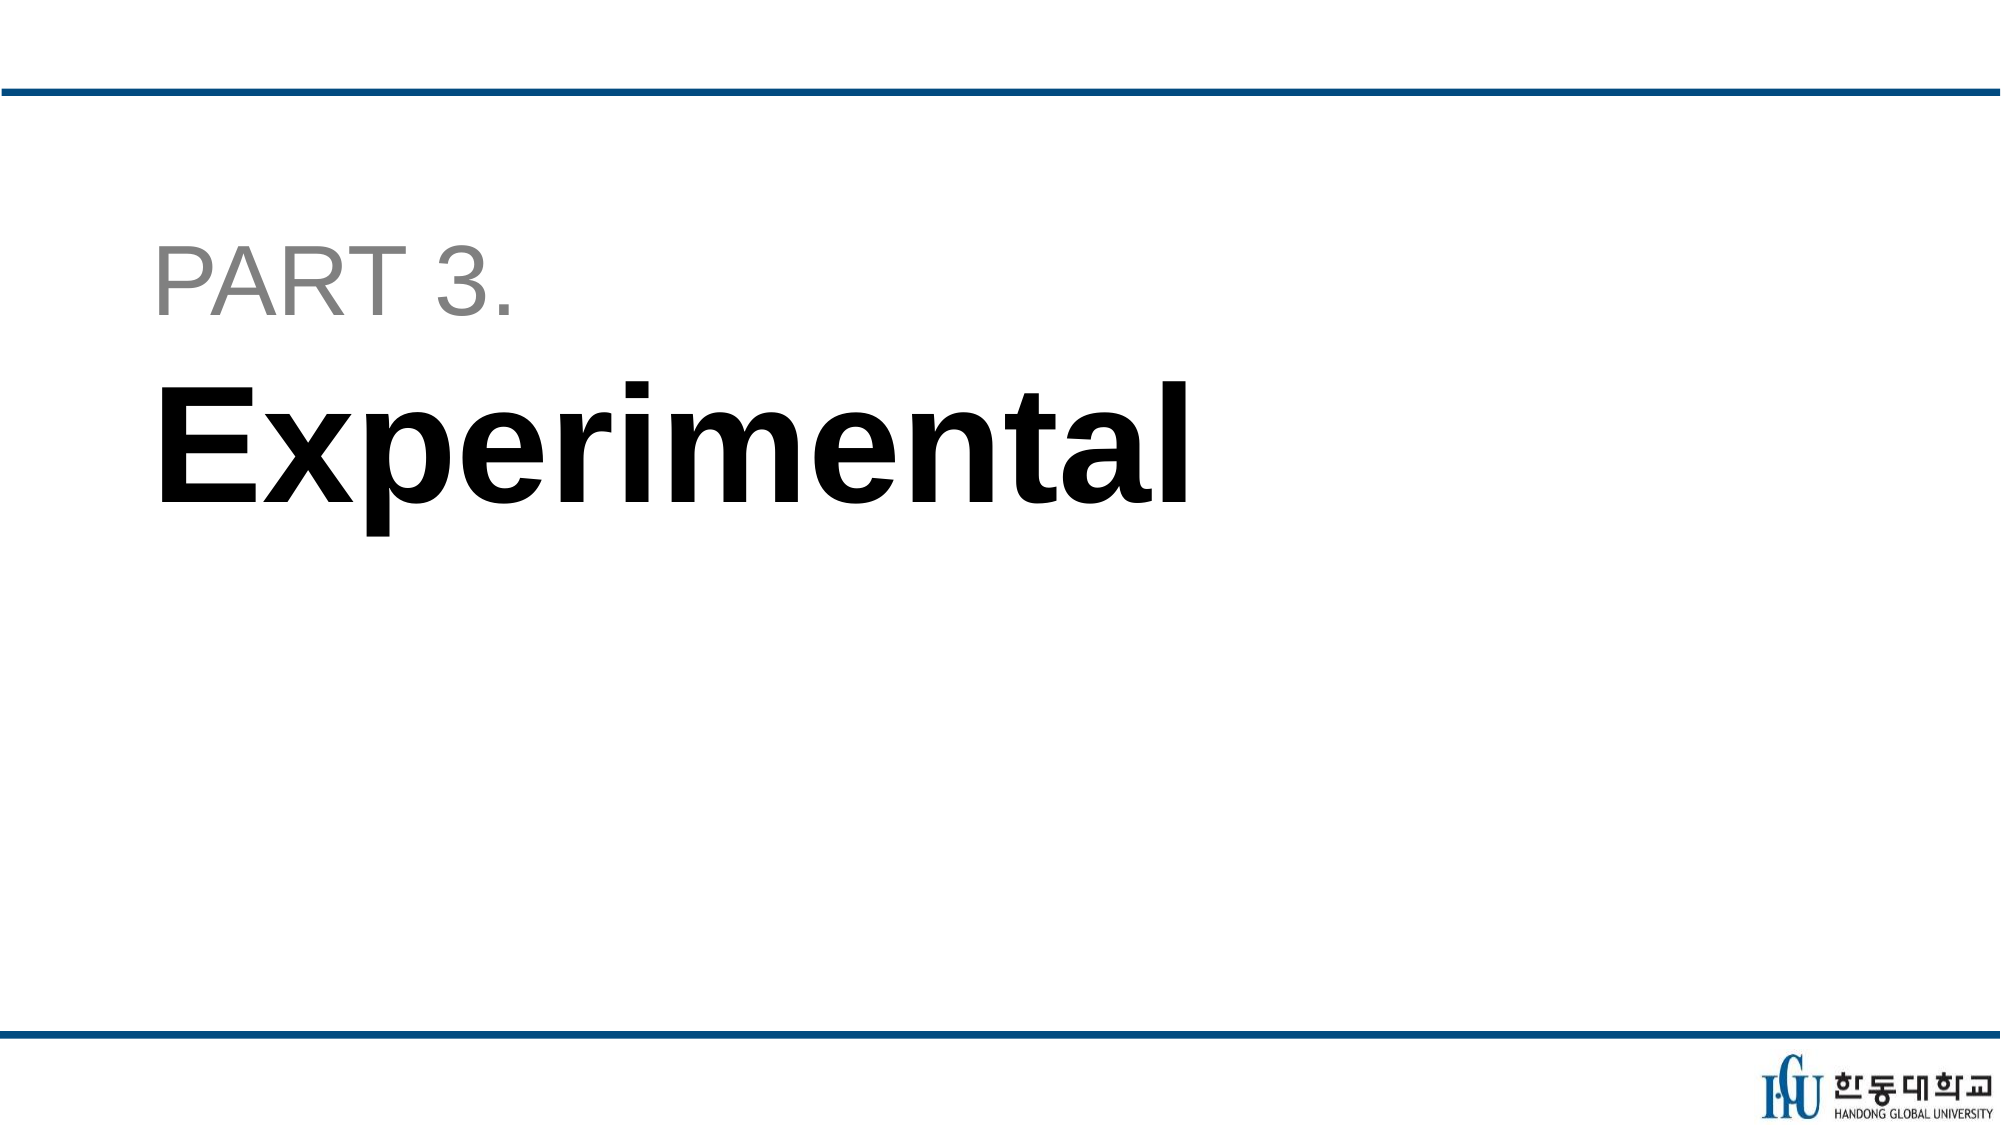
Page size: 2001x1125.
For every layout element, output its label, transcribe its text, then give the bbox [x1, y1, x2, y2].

text_box PART 3. Experimental [136, 208, 1341, 543]
picture [1754, 1049, 2000, 1125]
